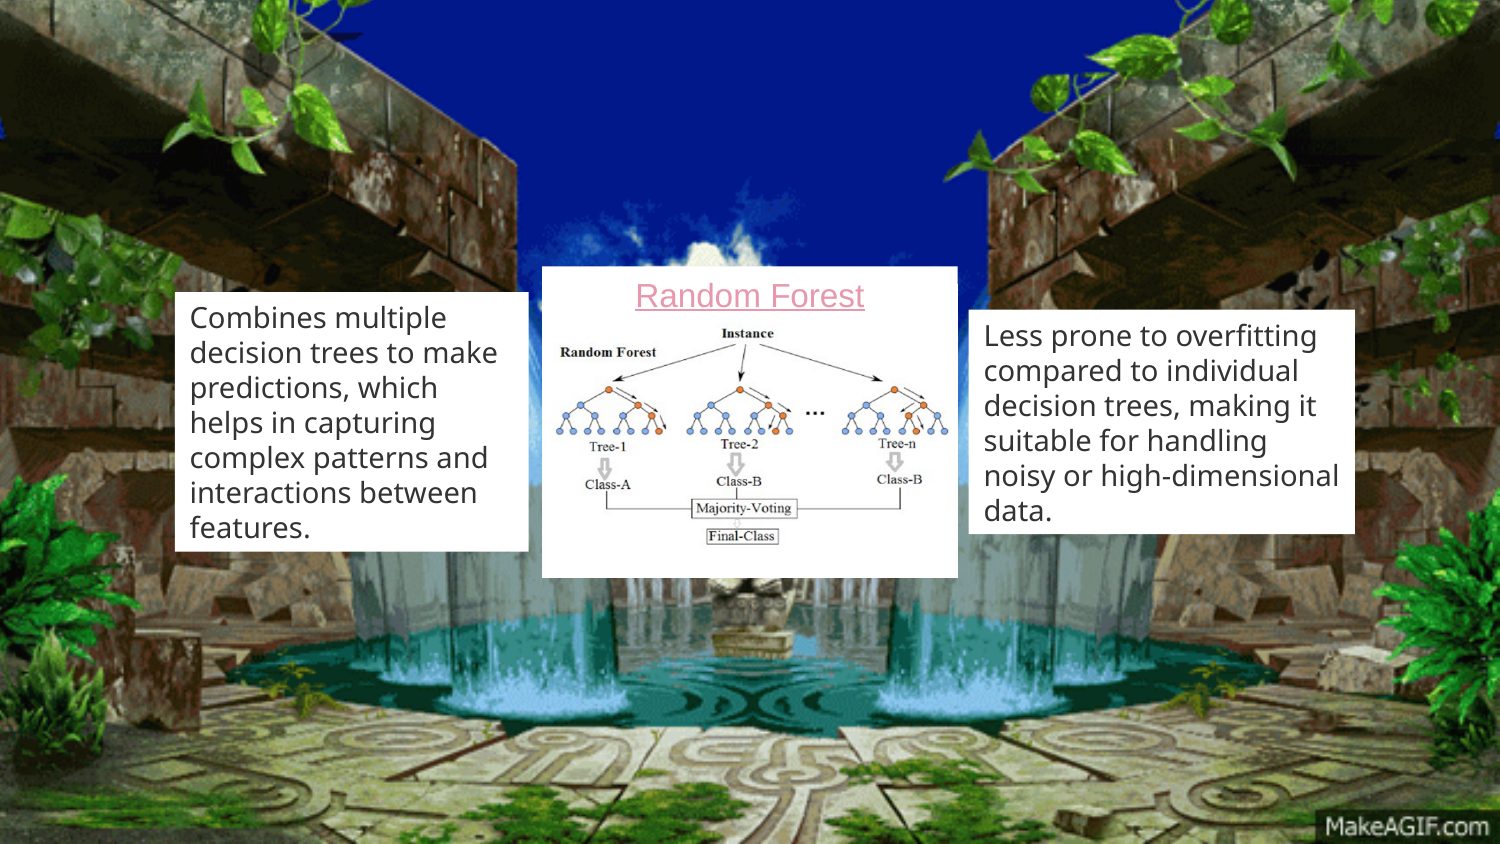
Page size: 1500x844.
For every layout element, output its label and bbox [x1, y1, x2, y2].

text_box [541, 266, 958, 578]
picture [0, 0, 1500, 844]
